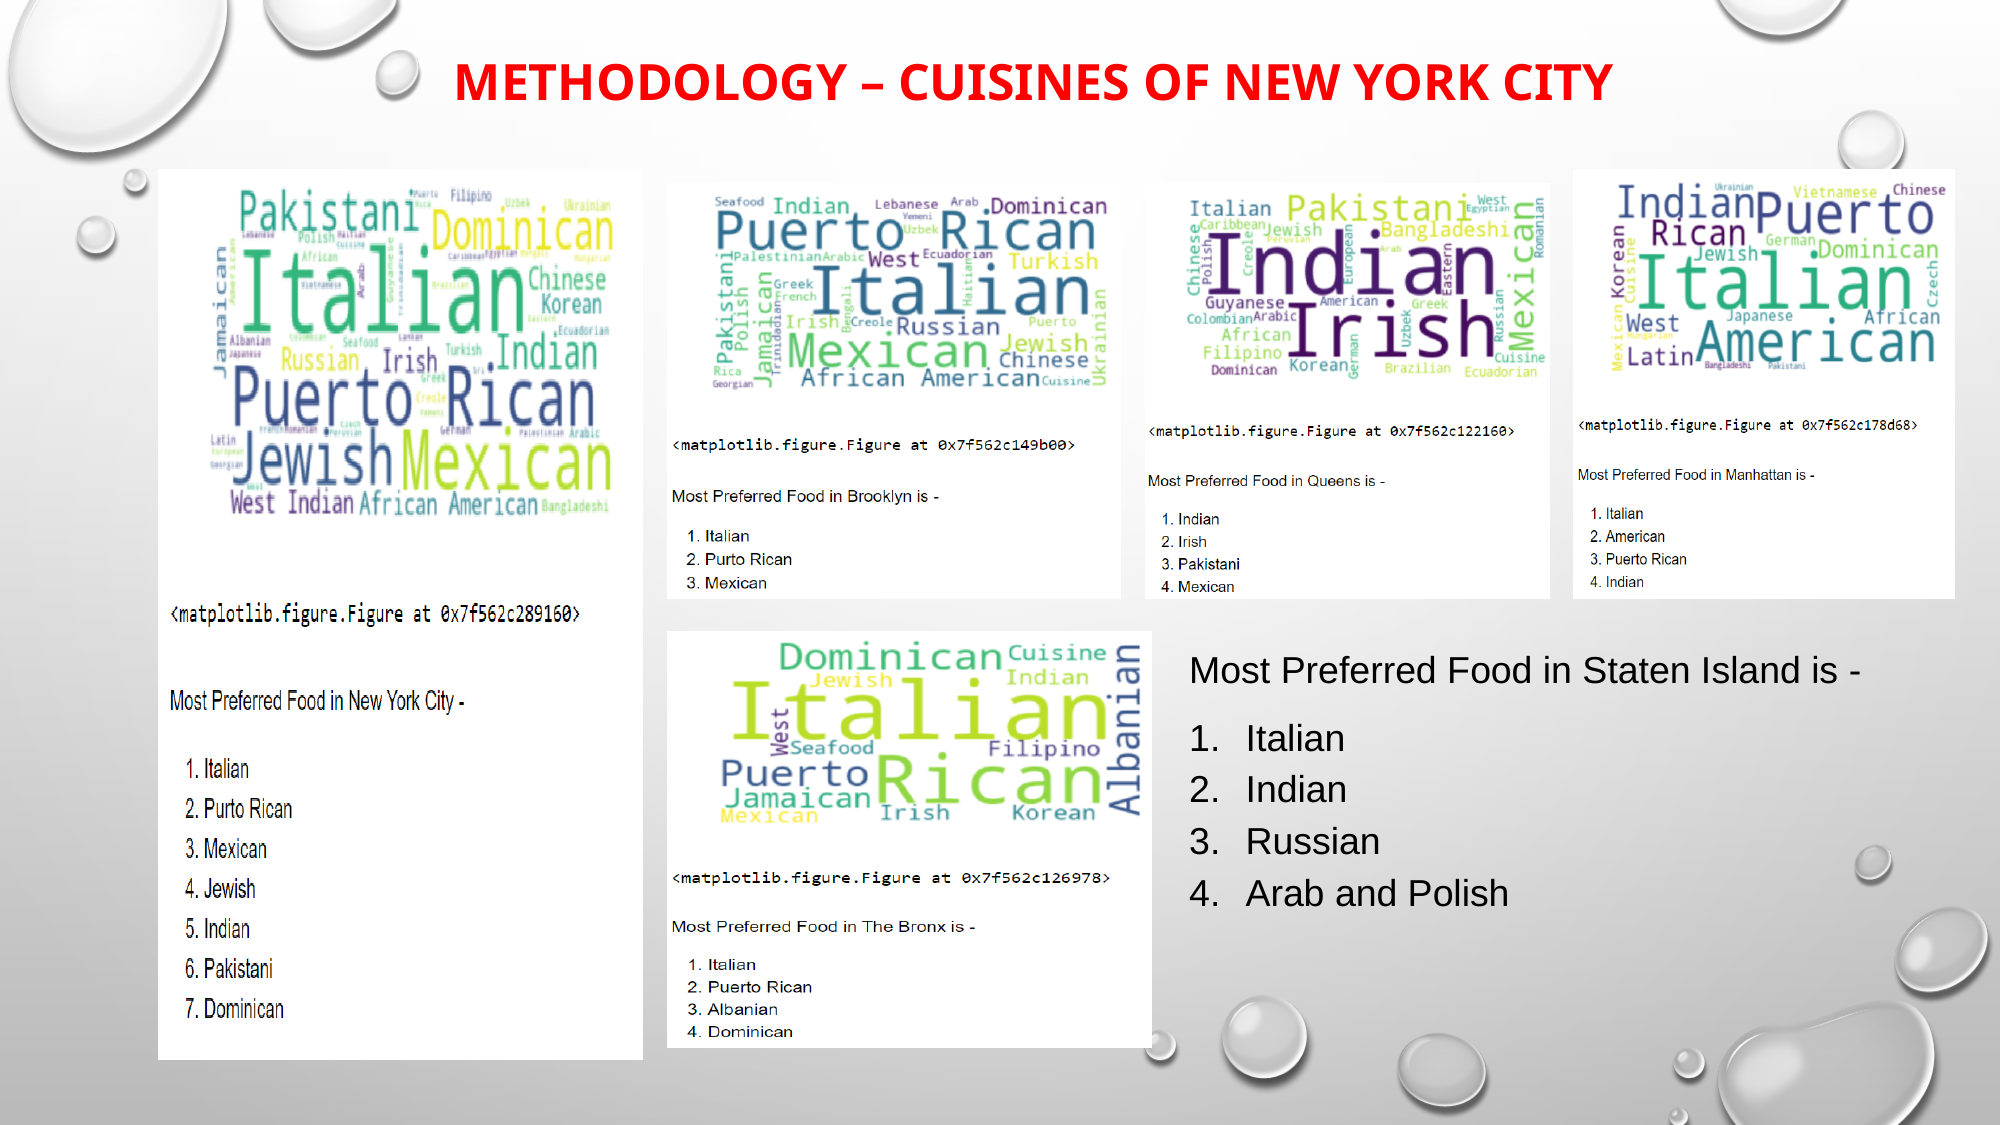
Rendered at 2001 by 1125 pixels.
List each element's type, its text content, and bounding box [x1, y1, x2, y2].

text_box Most Preferred Food in Staten Island is - Italian Indian Russian Arab and Polish [1174, 631, 1925, 921]
picture [0, 0, 2000, 1125]
text_box METHODOLOGY – CUISINES OF NEW YORK CITY [221, 43, 1860, 119]
